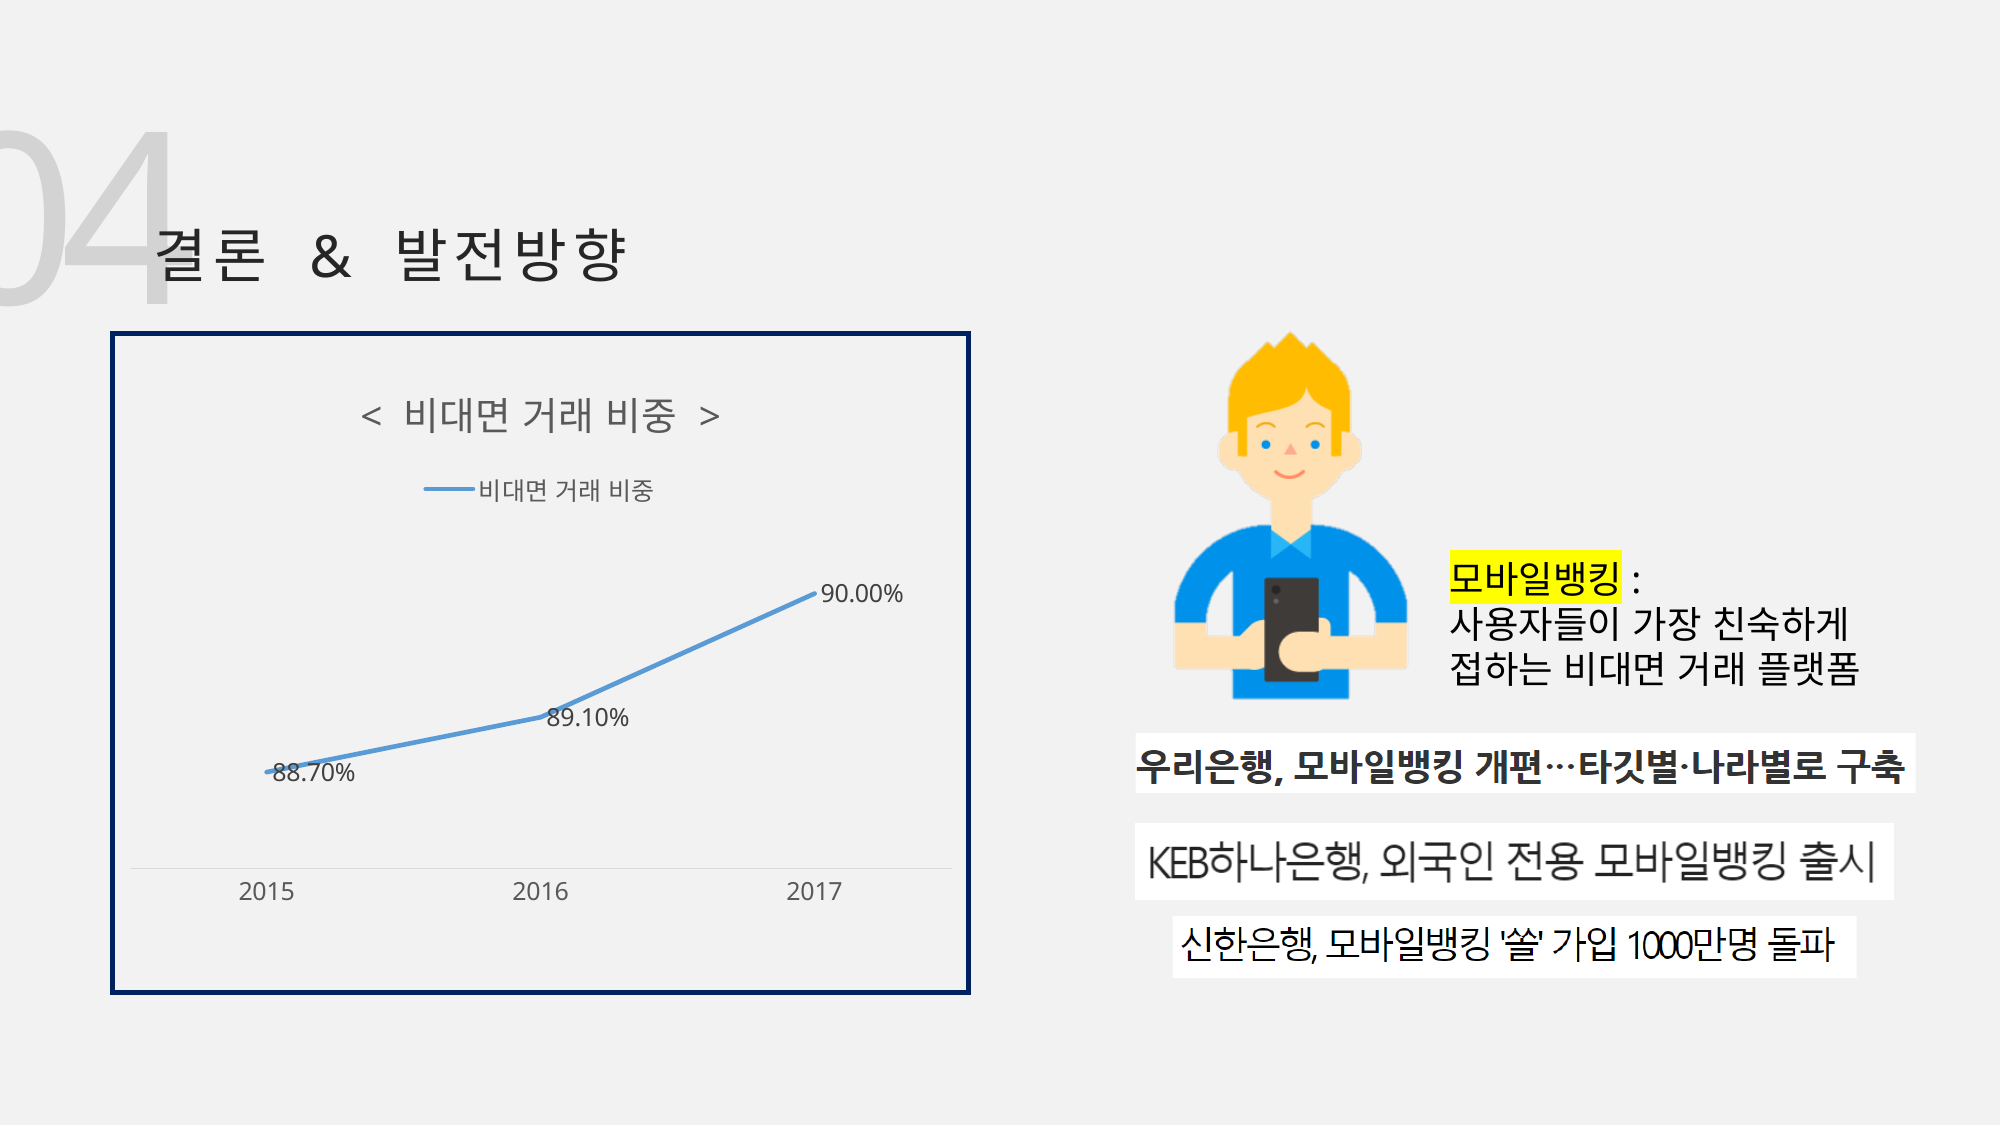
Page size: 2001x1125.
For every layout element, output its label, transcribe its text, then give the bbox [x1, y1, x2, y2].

text_box 04 [0, 57, 213, 360]
text_box 결론 & 발전방향 [213, 190, 642, 297]
picture [1135, 823, 1894, 900]
text_box [111, 332, 970, 994]
text_box 모바일뱅킹: 사용자들이 가장 친숙하게 접하는 비대면 거래 플랫폼 [1436, 548, 1938, 699]
picture [1172, 916, 1857, 978]
picture [1146, 295, 1436, 700]
picture [1135, 733, 1916, 793]
chart [112, 357, 969, 920]
